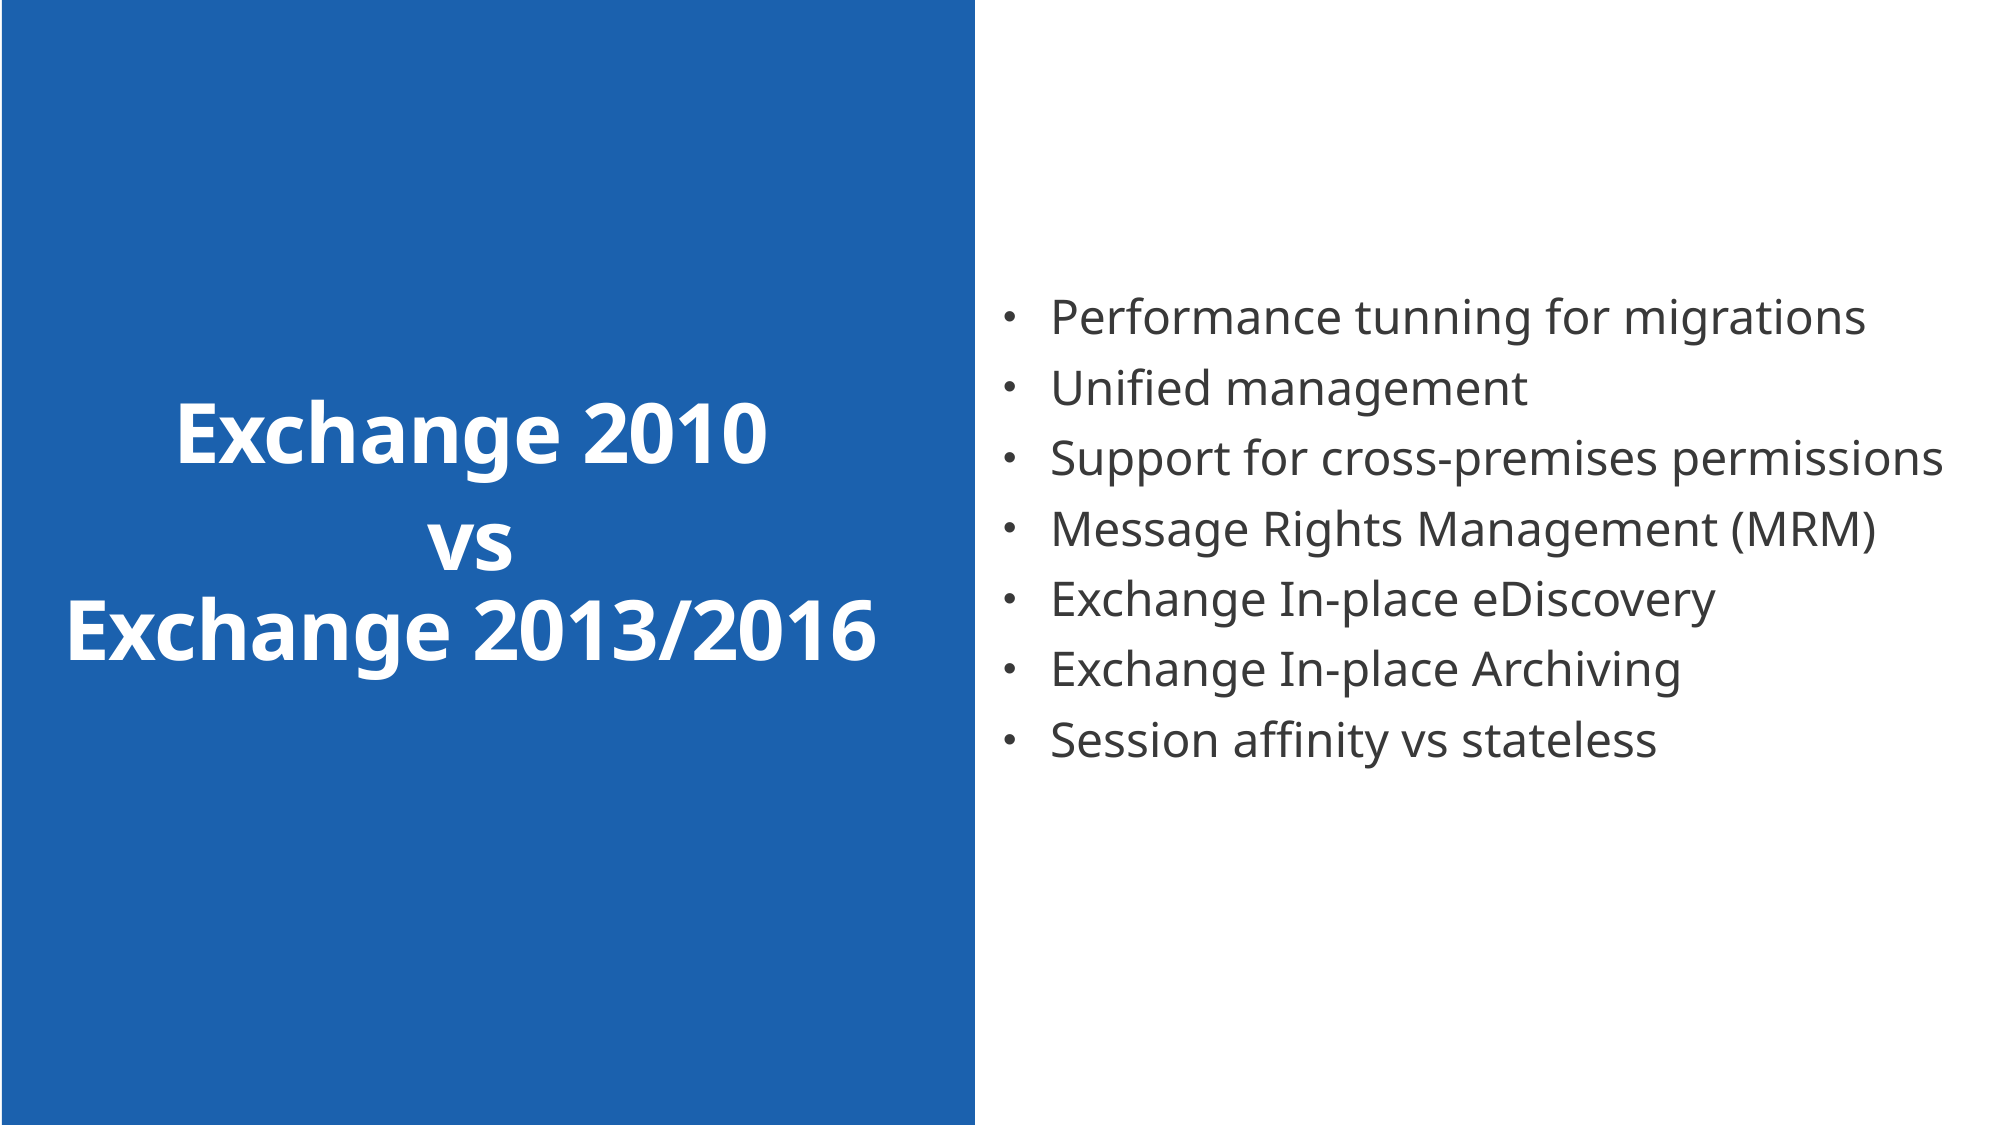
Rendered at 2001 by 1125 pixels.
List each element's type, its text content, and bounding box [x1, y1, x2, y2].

list Exchange 2010 vs Exchange 2013/2016 [41, 392, 901, 710]
list Performance tunning for migrations Unified management Support for cross-premises permissions Message Rights Management (MRM) Exchange In-place eDiscovery Exchange In-place Archiving Session affinity vs stateless [1003, 293, 1980, 920]
